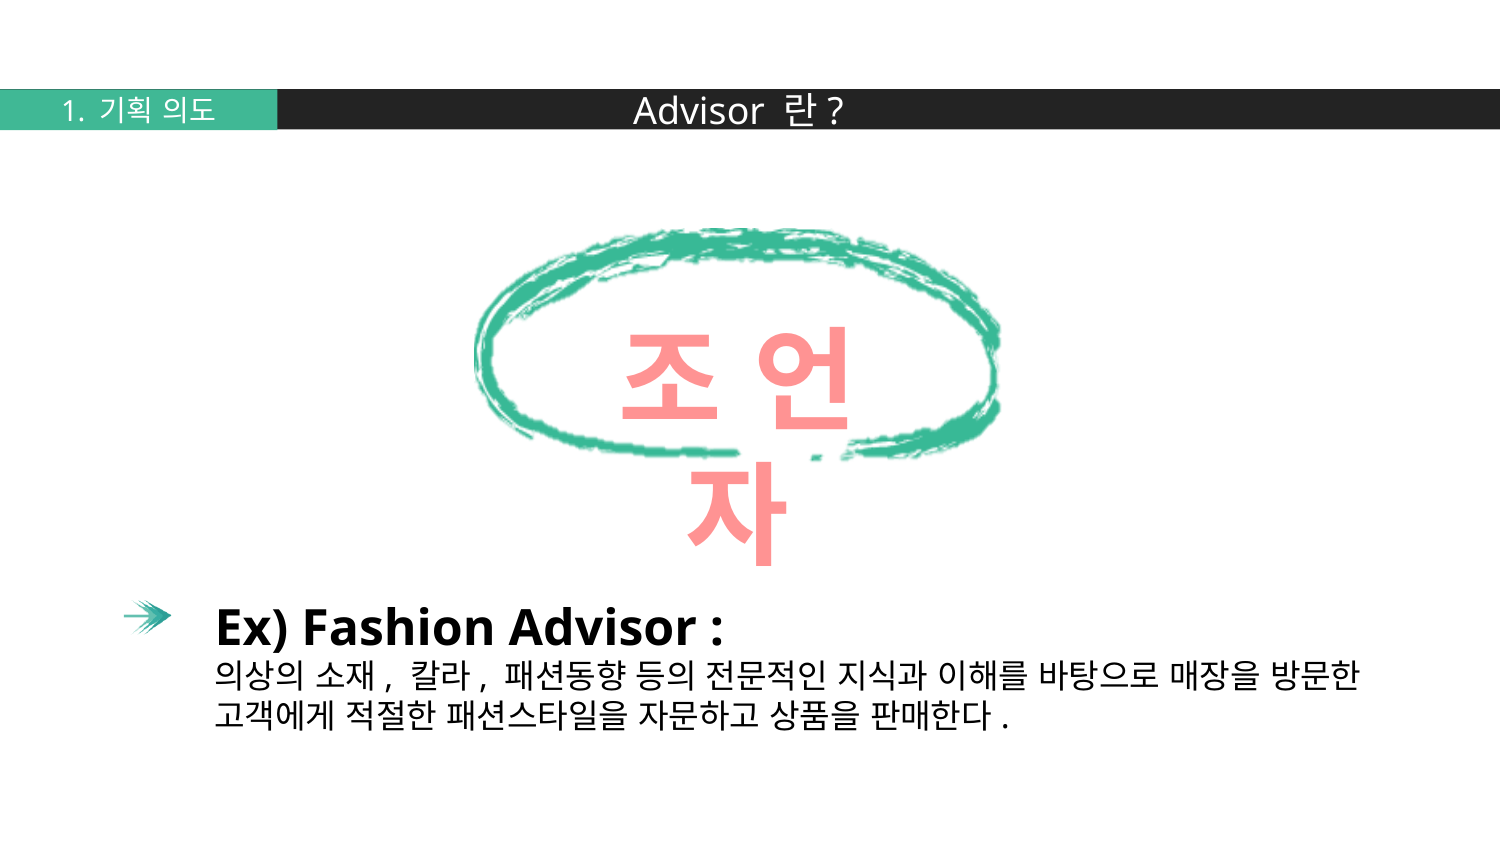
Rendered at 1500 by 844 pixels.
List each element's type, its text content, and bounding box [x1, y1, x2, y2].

picture [123, 599, 172, 635]
text_box 조 언 자 [580, 475, 895, 586]
text_box 1. 기획 의도 [0, 87, 280, 132]
text_box Advisor 란? [280, 87, 1500, 131]
picture [474, 228, 1011, 467]
text_box Ex) Fashion Advisor : 의상의 소재, 칼라, 패션동향 등의 전문적인 지식과 이해를 바탕으로 매장을 방문한 고객에게 적절한 패션스타일을 자문하고 상품을 판매한다. [199, 587, 1389, 743]
